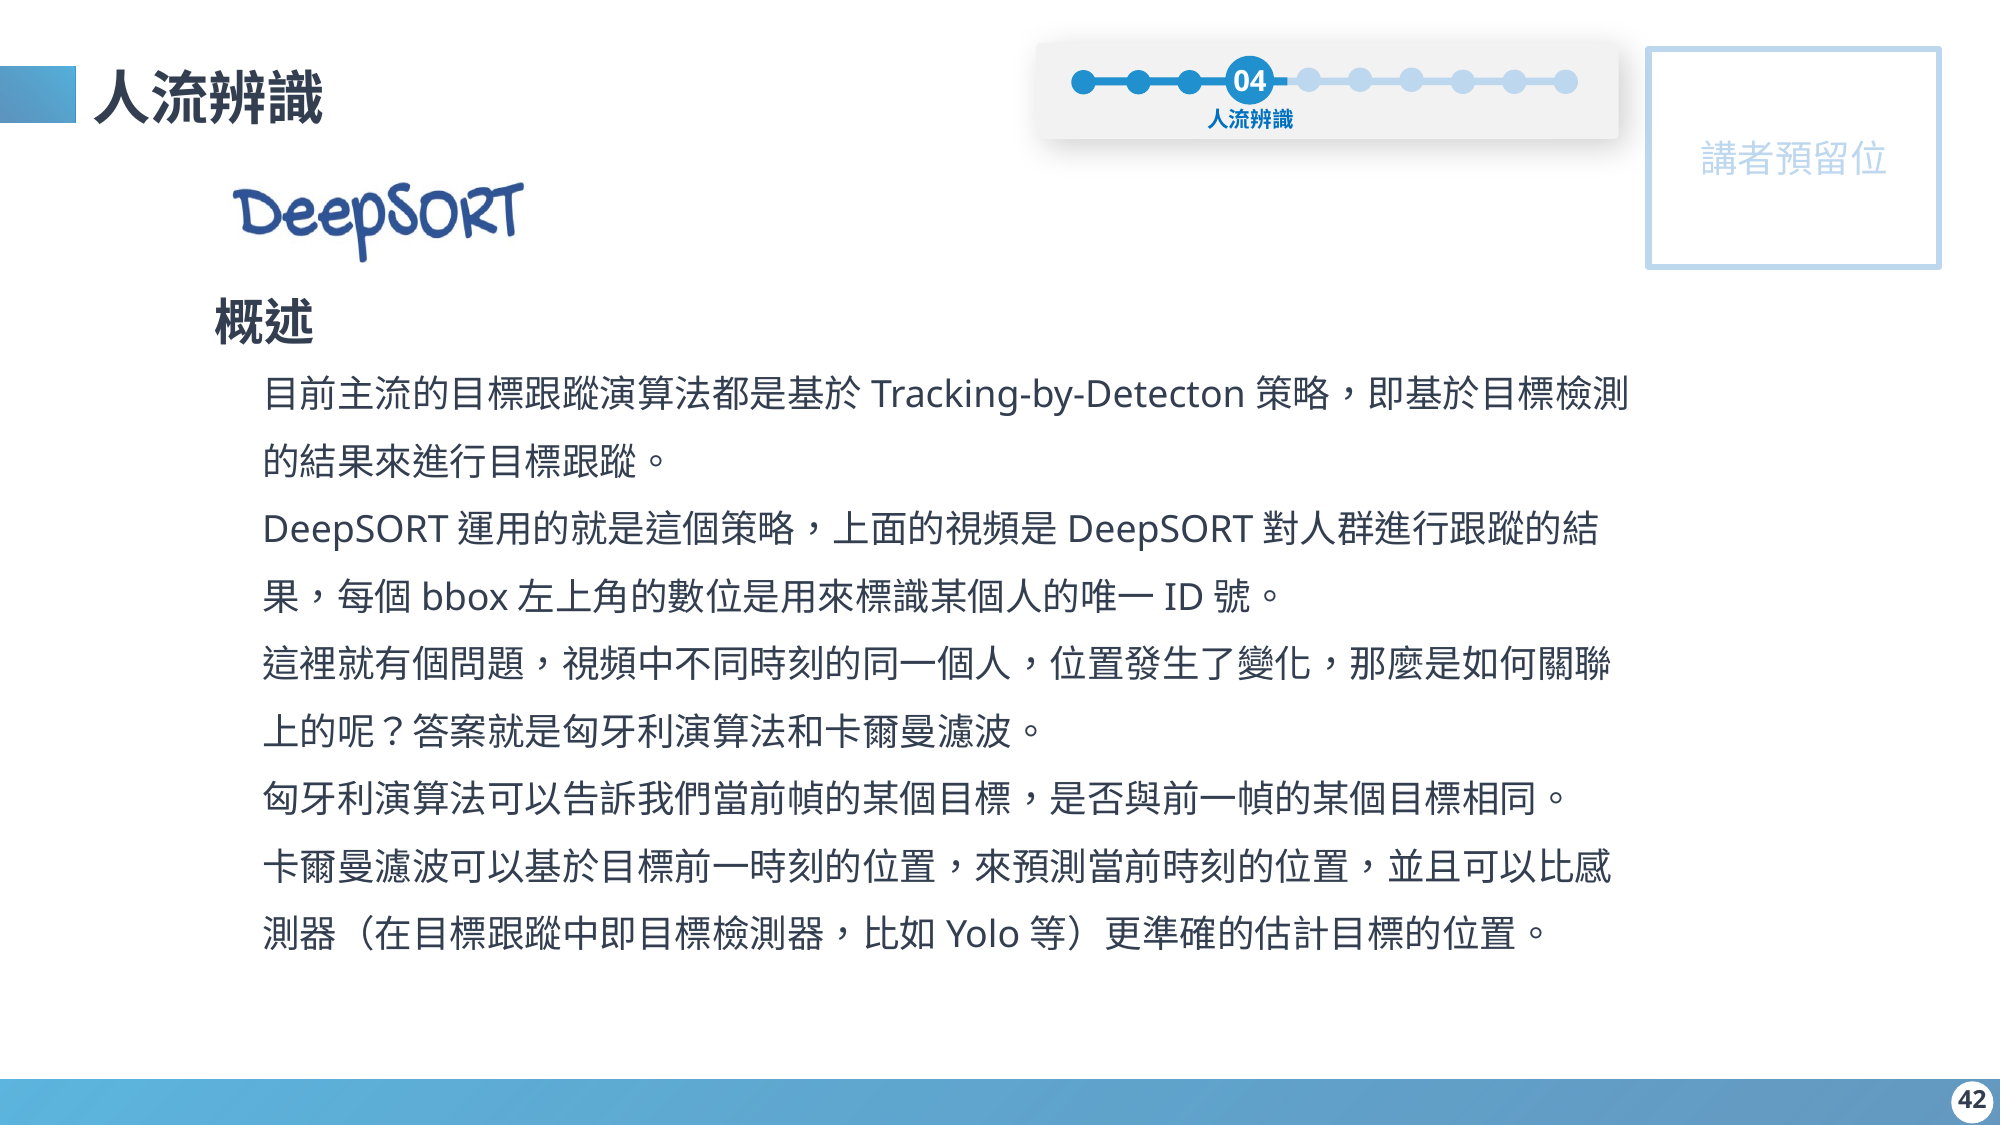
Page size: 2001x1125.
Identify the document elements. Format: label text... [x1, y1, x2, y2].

picture [227, 169, 536, 270]
slide_number ‹#› [1551, 1070, 2000, 1125]
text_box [1035, 42, 1619, 145]
text_box 目前主流的目標跟蹤演算法都是基於Tracking-by-Detecton策略，即基於目標檢測的結果來進行目標跟蹤。 DeepSORT運用的就是這個策略，上面的視頻是DeepSORT對人群進行跟蹤的結果，每個bbox左上角的數位是用來標識某個人的唯一ID號。 這裡就有個問題，視頻中不同時刻的同一個人，位置發生了變化，那麼是如何關聯上的呢？答案就是匈牙利演算法和卡爾曼濾波。 匈牙利演算法可以告訴我們當前幀的某個目標，是否與前一幀的某個目標相同。 卡爾曼濾波可以基於目標前一時刻的位置，來預測當前時刻的位置，並且可以比感測器（在目標跟蹤中即目標檢測器，比如Yolo等）更準確的估計目標的位置。 [247, 340, 1652, 963]
text_box 概述 [199, 282, 366, 361]
text_box 人流辨識 [77, 53, 957, 139]
